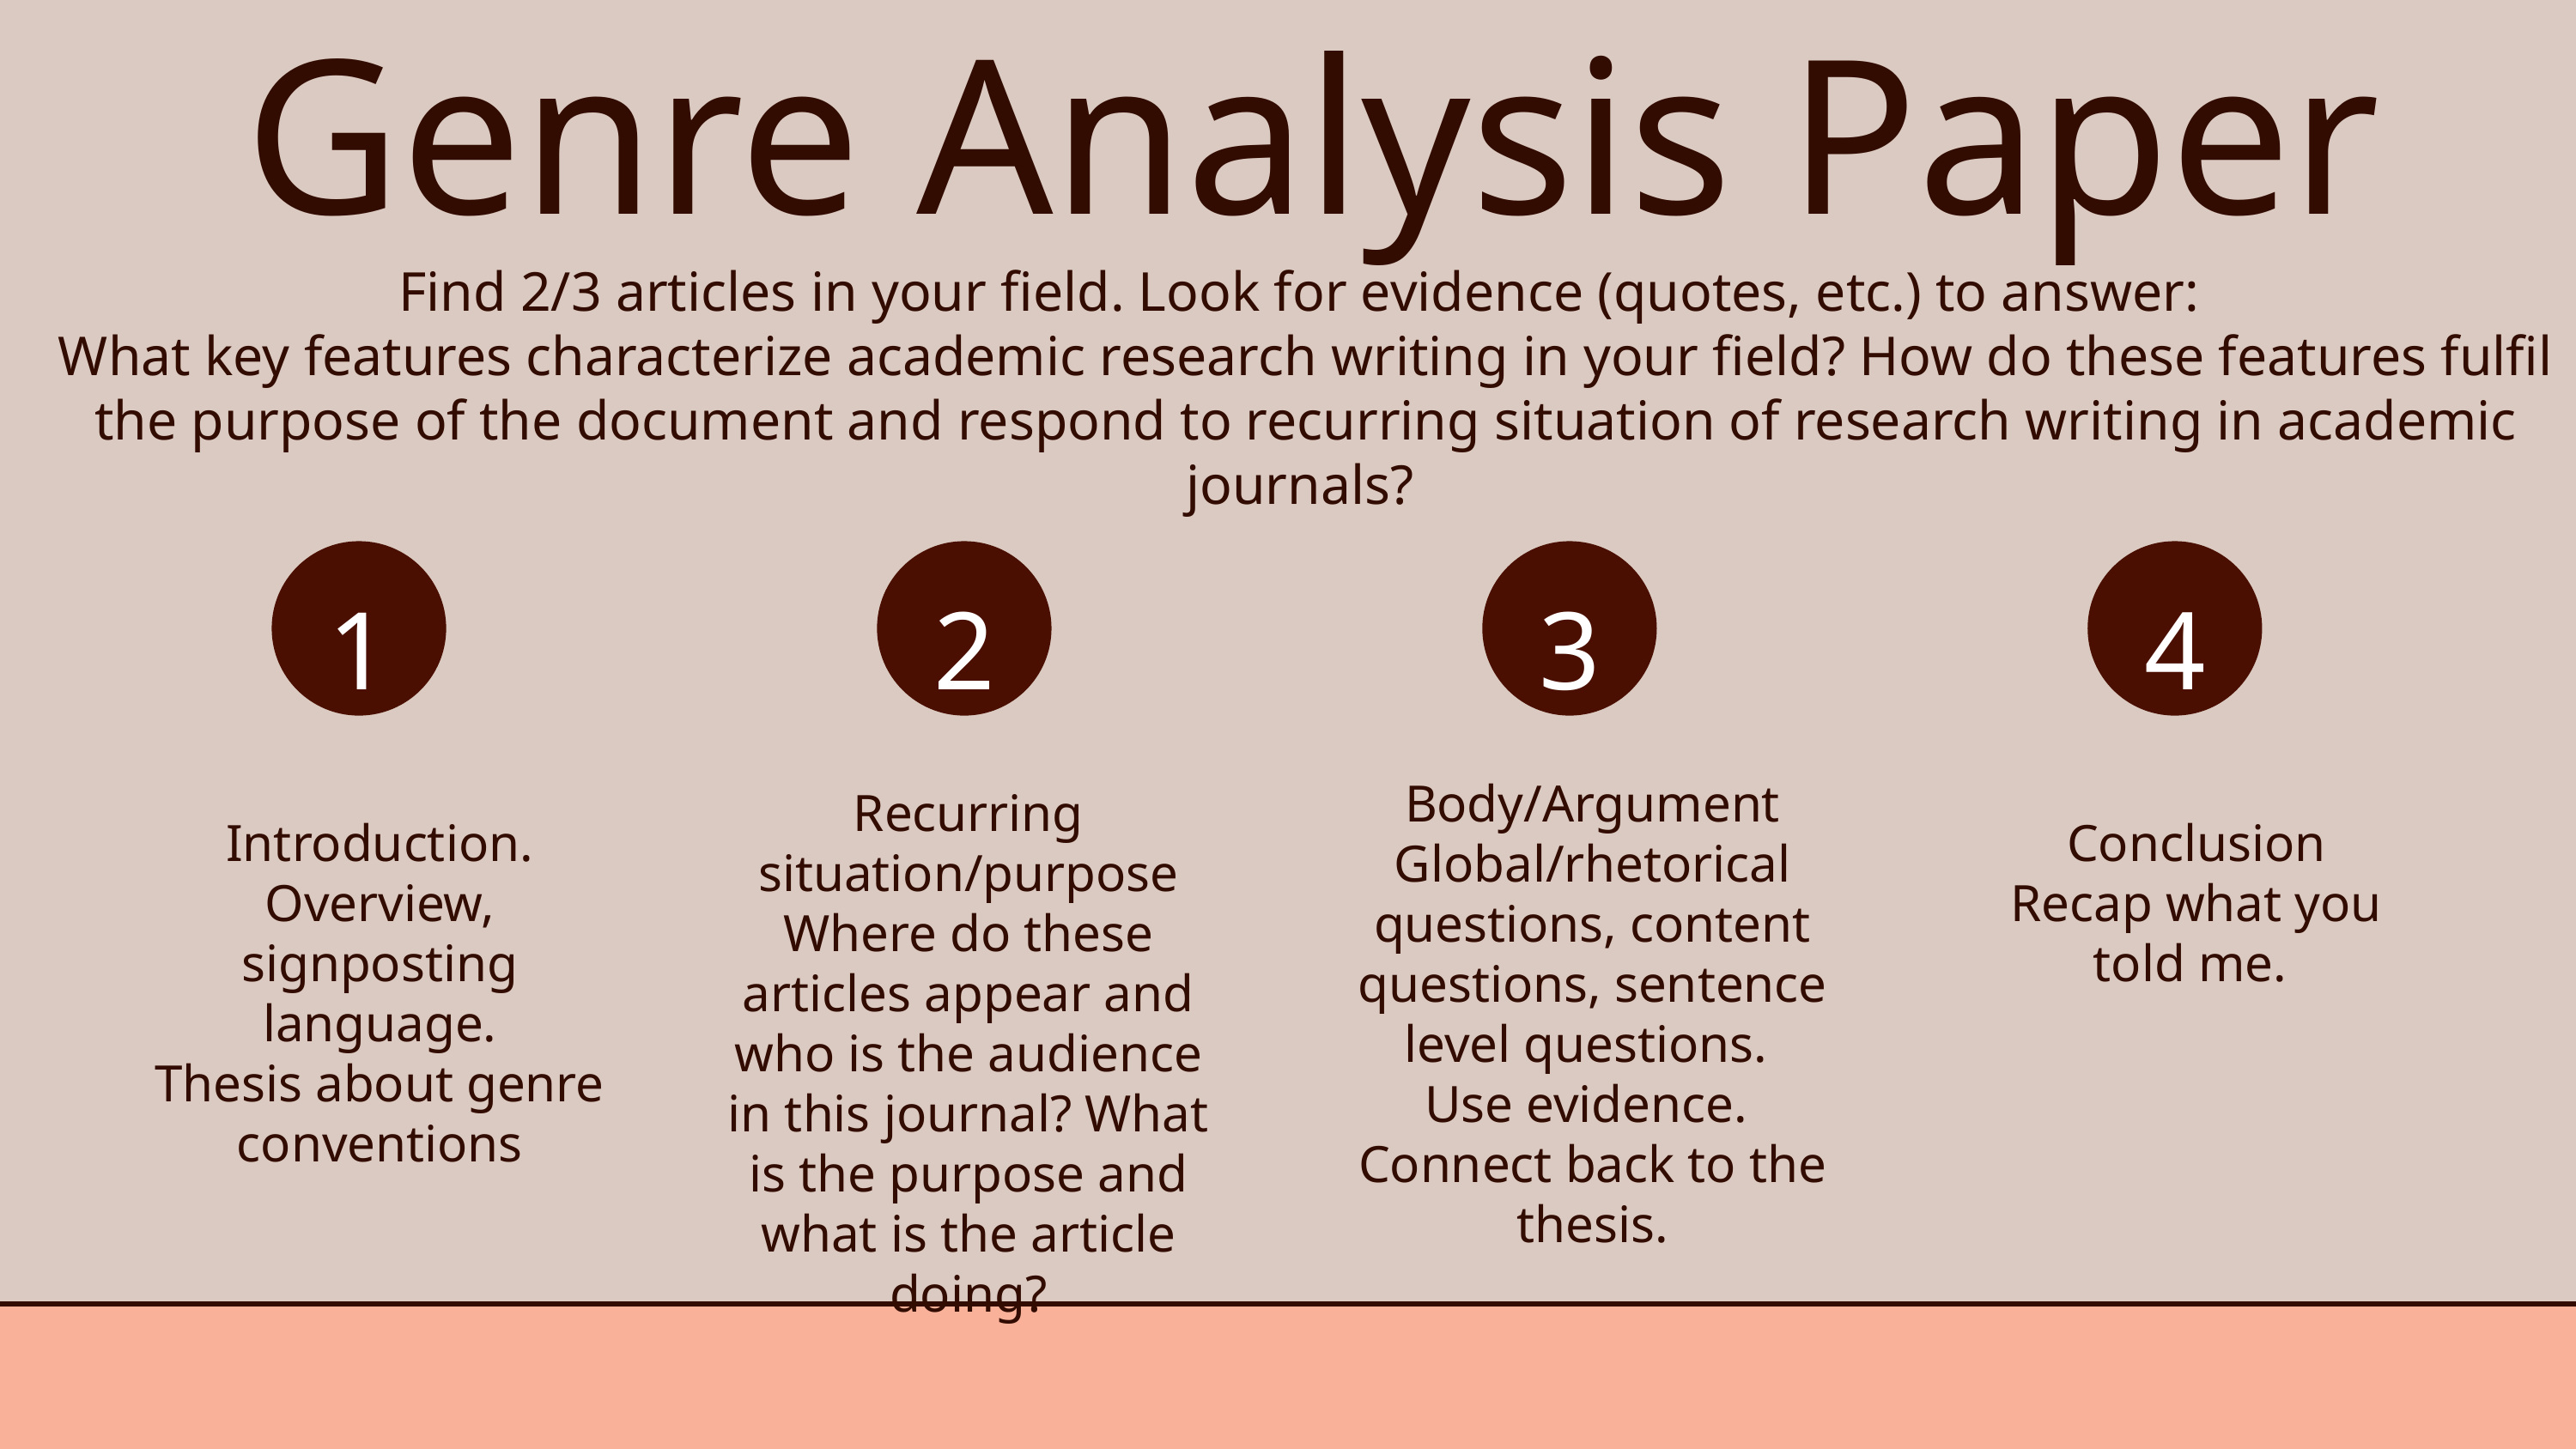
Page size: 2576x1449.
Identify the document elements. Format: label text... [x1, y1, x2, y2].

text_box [877, 541, 1052, 716]
text_box Introduction. Overview, signposting language. Thesis about genre conventions [144, 811, 615, 1172]
text_box Recurring situation/purpose Where do these articles appear and who is the audience in this journal? What is the purpose and what is the article doing? [713, 781, 1224, 1300]
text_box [271, 541, 447, 716]
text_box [2087, 541, 2263, 716]
text_box Body/Argument Global/rhetorical questions, content questions, sentence level questions. Use evidence. Connect back to the thesis. [1358, 772, 1827, 1253]
text_box Genre Analysis Paper [50, 0, 2576, 258]
text_box Conclusion Recap what you told me. [1961, 811, 2432, 991]
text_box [1482, 541, 1657, 716]
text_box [0, 1303, 2576, 1449]
text_box Find 2/3 articles in your field. Look for evidence (quotes, etc.) to answer: What key features characterize academic research writing in your field? How do these features fulfil the purpose of the document and respond to recurring situation of research writing in academic journals? [44, 257, 2571, 579]
